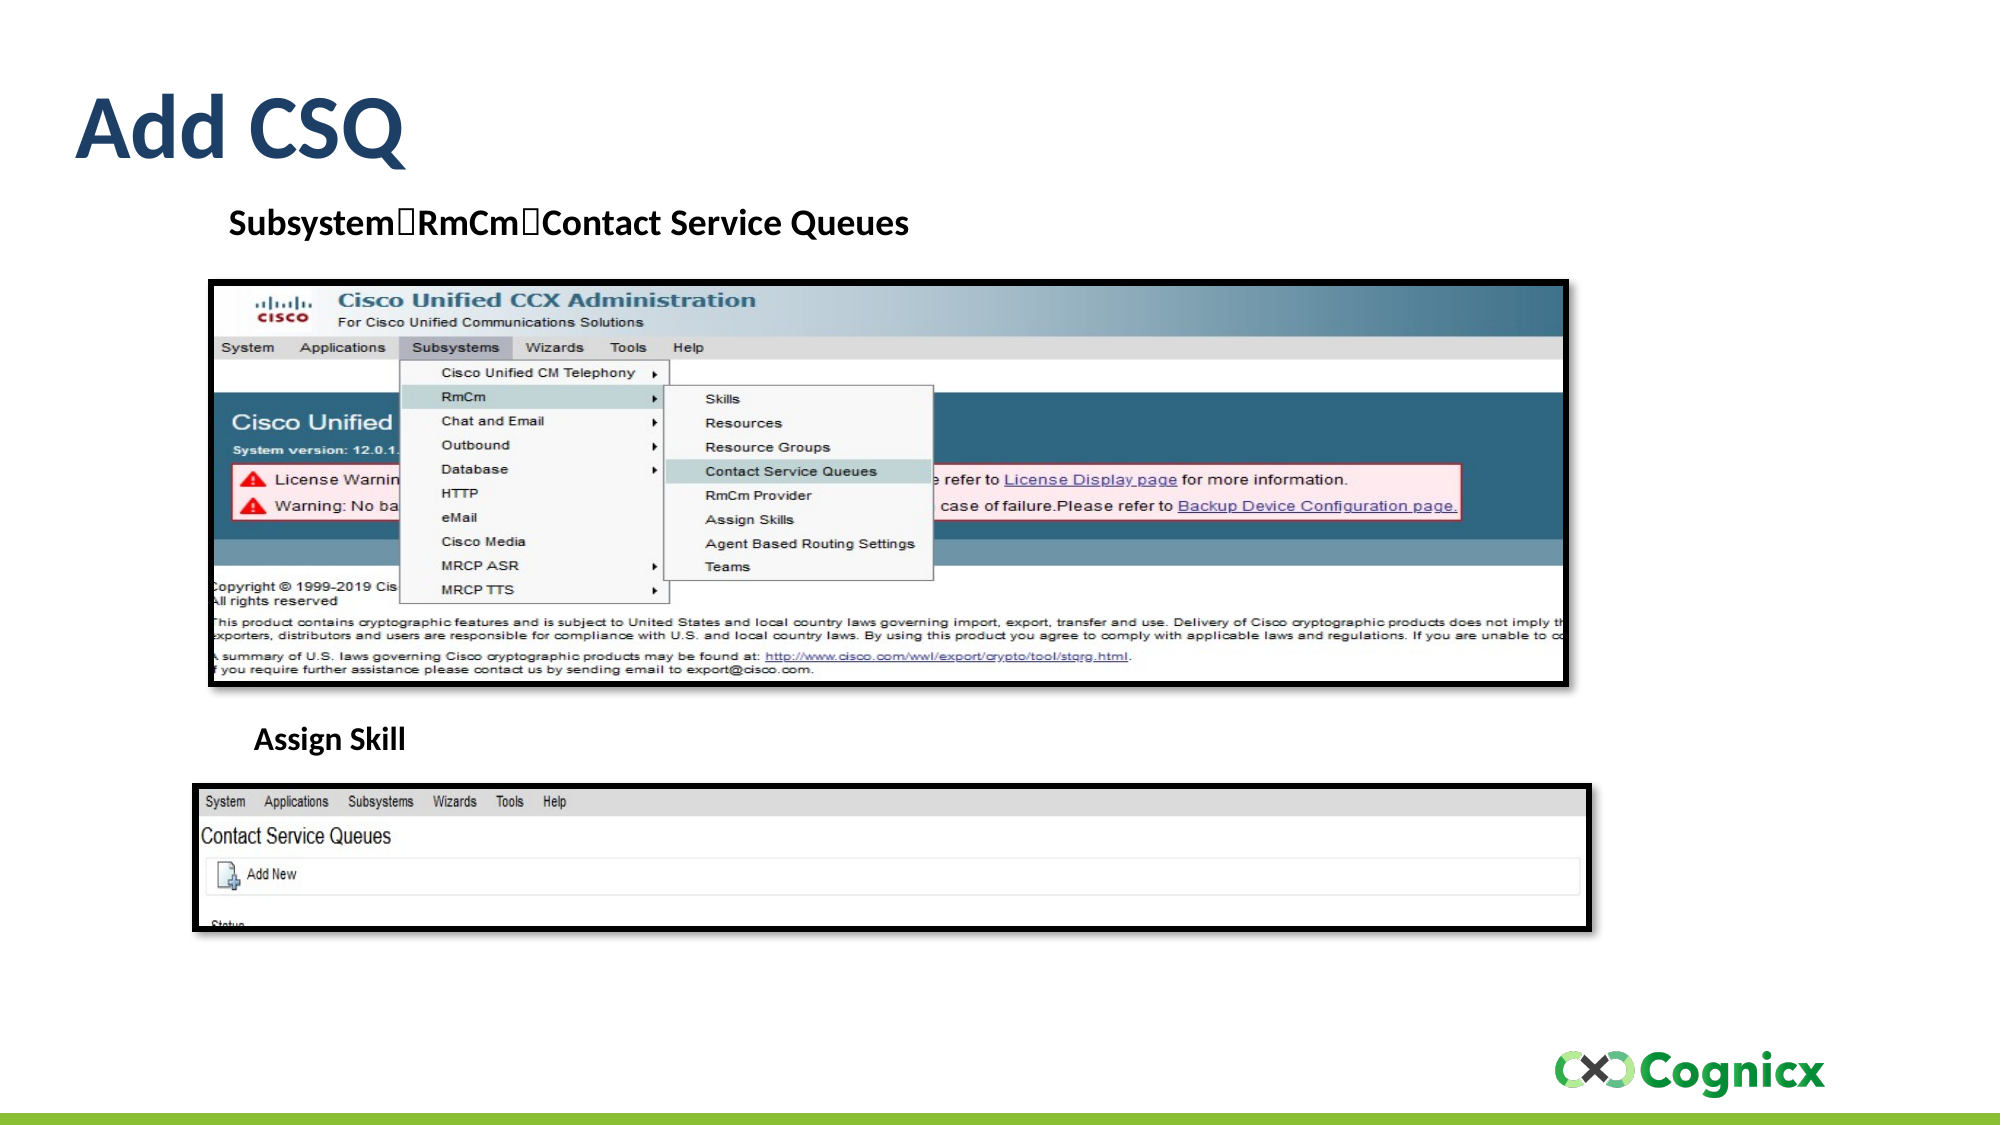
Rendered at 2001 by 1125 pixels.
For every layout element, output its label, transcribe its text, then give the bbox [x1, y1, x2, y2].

text_box SubsystemRmCmContact Service Queues [214, 187, 1498, 251]
title Add CSQ [75, 66, 1925, 178]
picture [213, 285, 1563, 682]
picture [198, 789, 1586, 926]
picture [1555, 1051, 1825, 1098]
text_box Assign Skill [239, 707, 1523, 765]
list [99, 259, 1900, 396]
